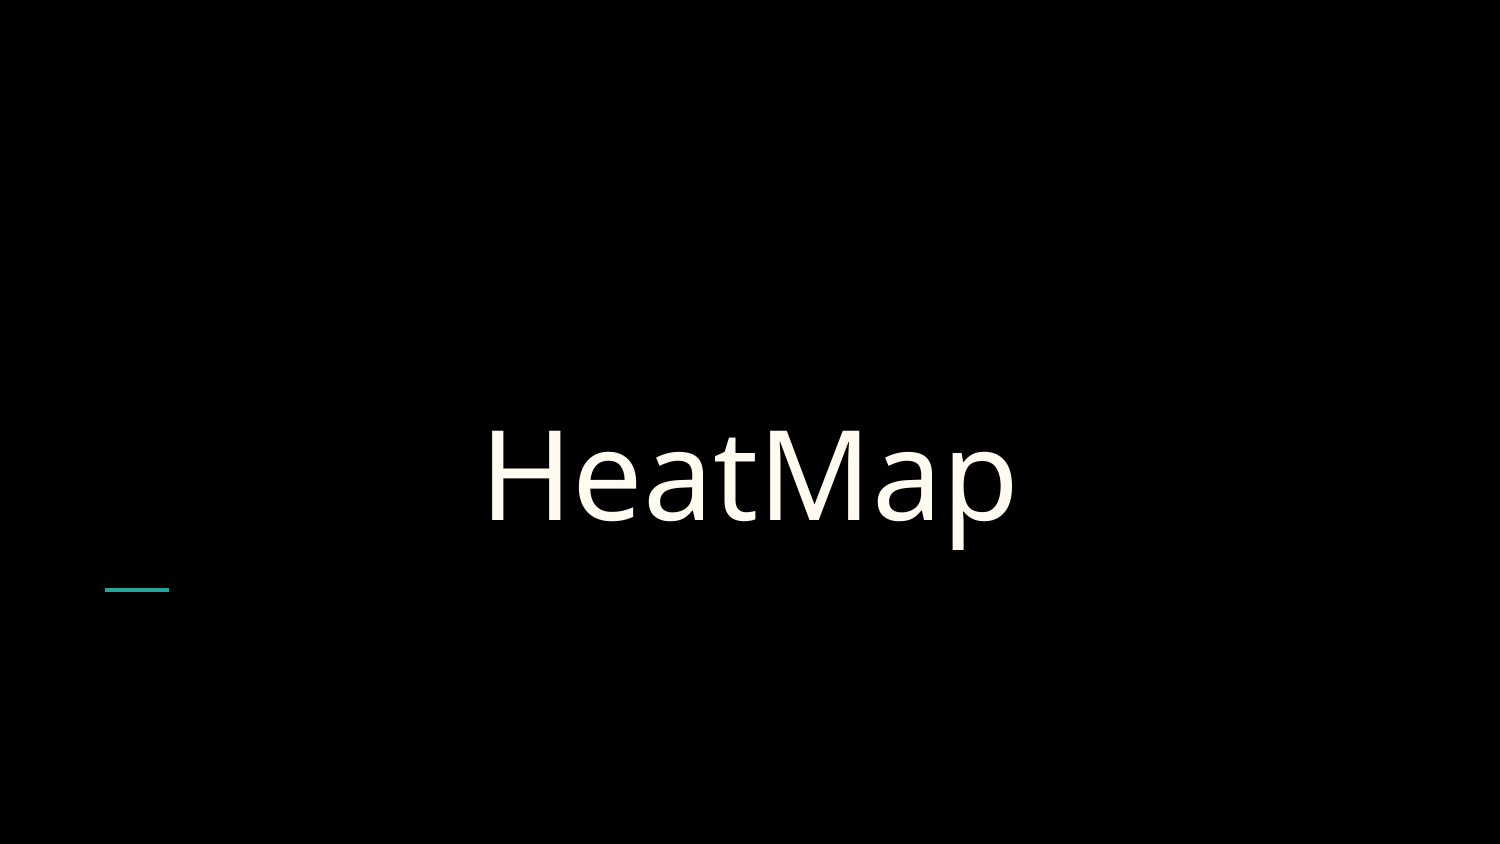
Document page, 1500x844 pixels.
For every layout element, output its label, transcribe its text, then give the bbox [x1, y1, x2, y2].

title HeatMap [84, 310, 1416, 561]
